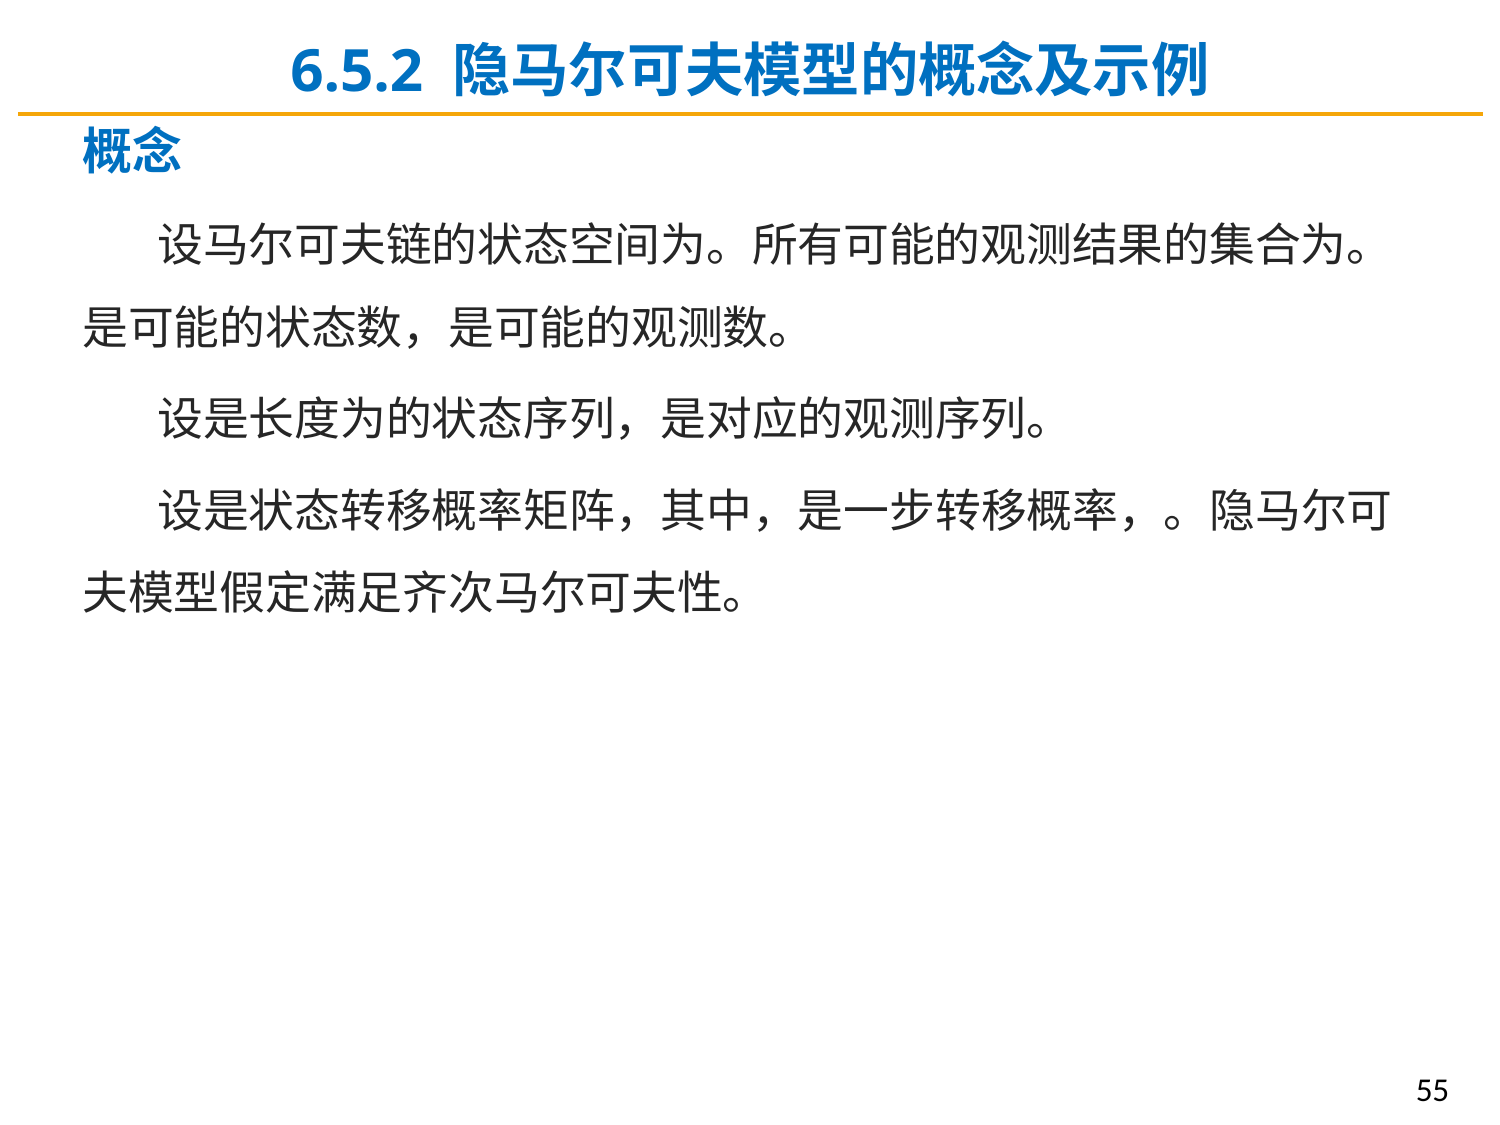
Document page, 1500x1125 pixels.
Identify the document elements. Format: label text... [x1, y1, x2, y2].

text_box 6.5.2 隐马尔可夫模型的概念及示例 [0, 25, 1500, 111]
text_box 55 [1114, 1060, 1465, 1106]
